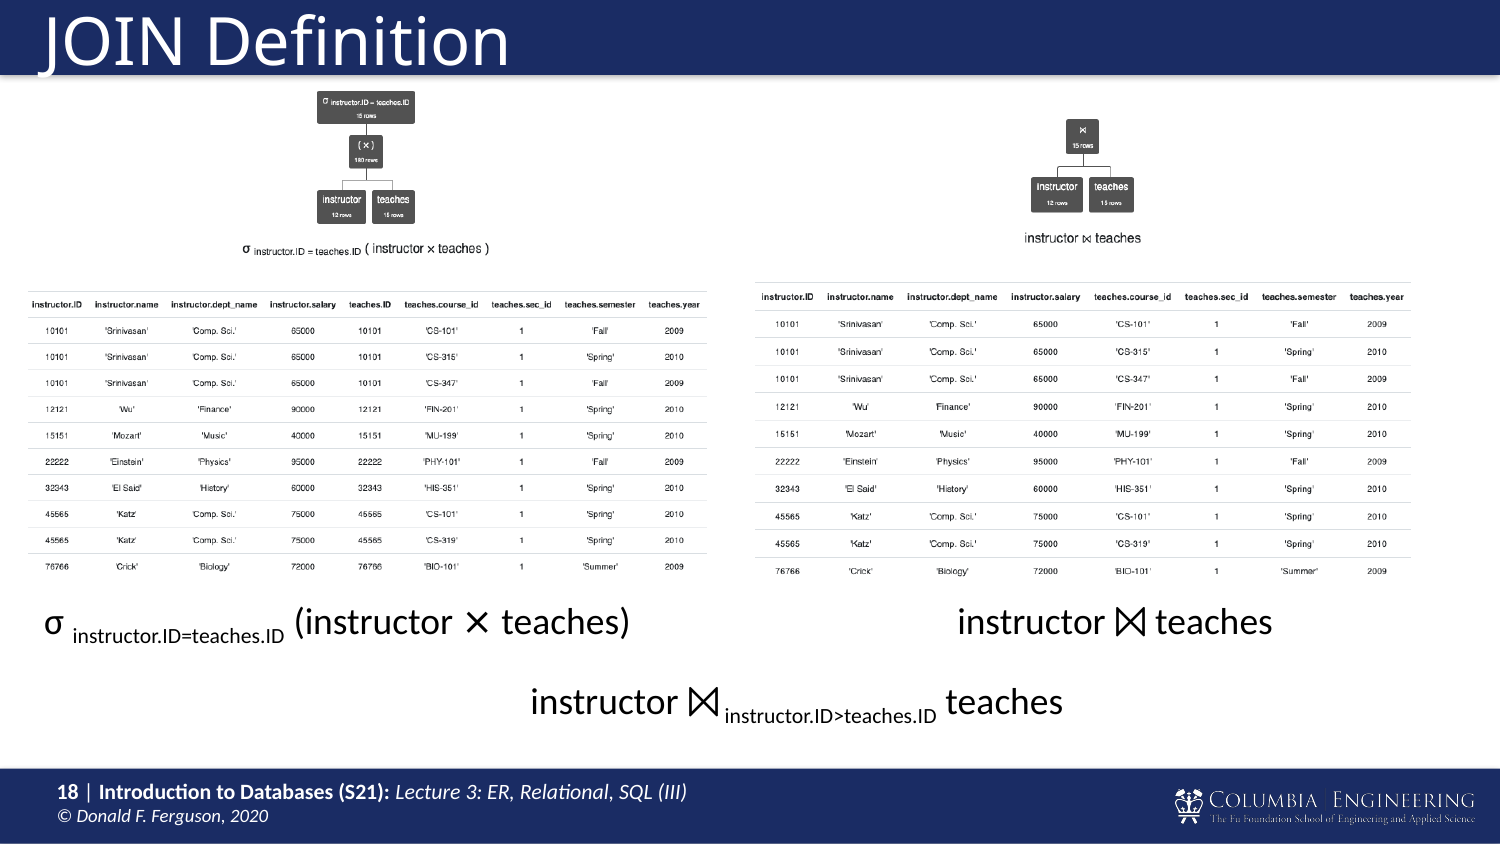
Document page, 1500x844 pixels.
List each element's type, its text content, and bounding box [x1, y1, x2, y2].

text_box σ instructor.ID=teaches.ID (instructor ⨯ teaches) [29, 593, 655, 656]
title JOIN Definition [28, 0, 1450, 73]
picture [28, 84, 719, 585]
text_box instructor ⨝ instructor.ID>teaches.ID teaches [515, 669, 1079, 736]
picture [728, 109, 1453, 603]
text_box instructor ⨝ teaches [942, 611, 1289, 650]
